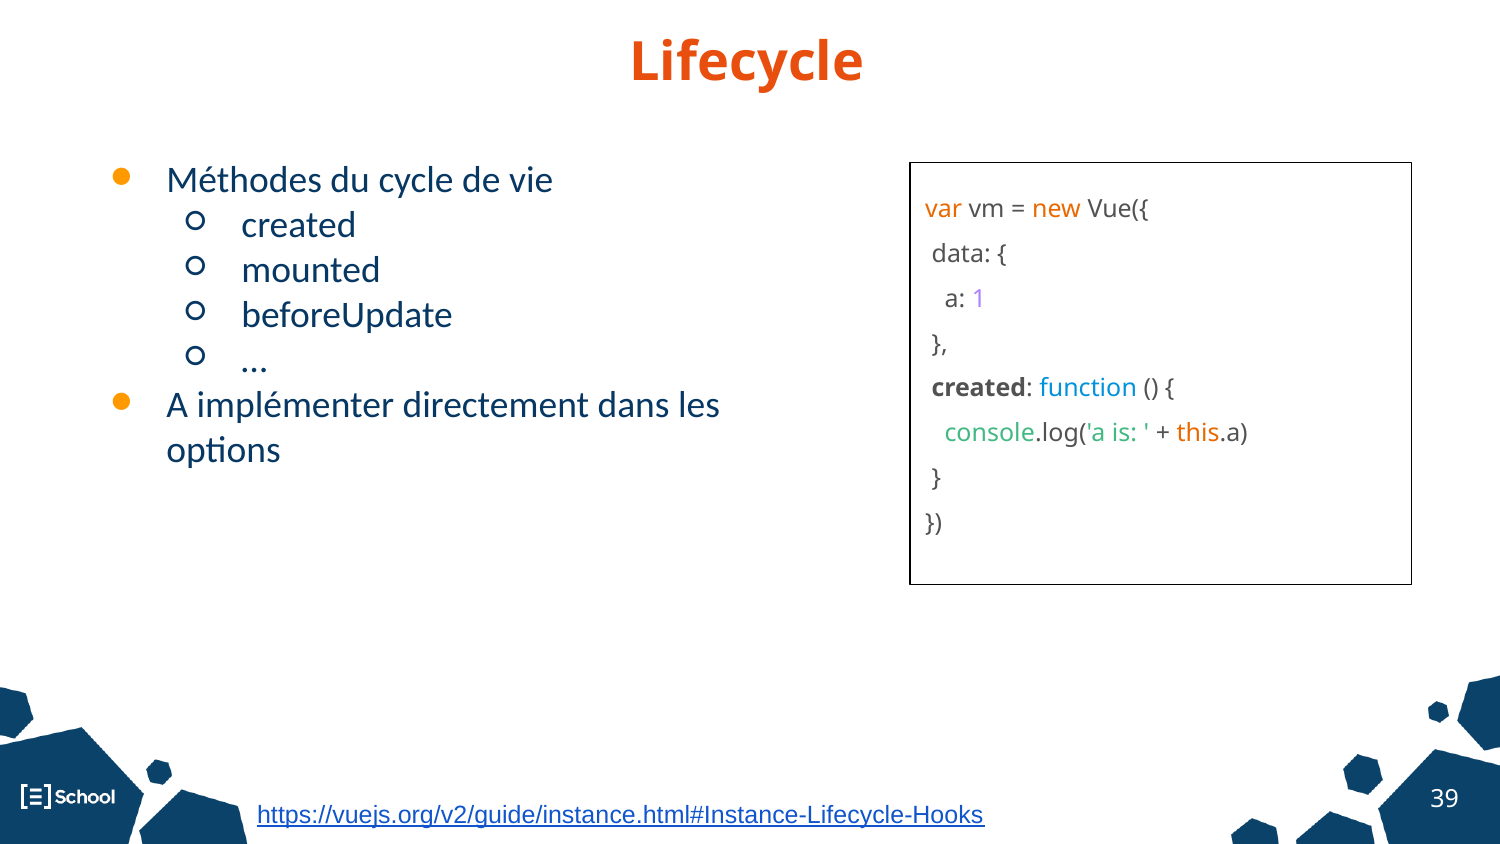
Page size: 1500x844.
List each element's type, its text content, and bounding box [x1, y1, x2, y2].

text_box var vm = new Vue({ data: { a: 1 }, created: function () { console.log('a is: ' + this.a) } }) [910, 162, 1412, 585]
text_box Méthodes du cycle de vie created mounted beforeUpdate … A implémenter directement dans les options [76, 140, 783, 491]
picture [0, 0, 1500, 844]
text_box https://vuejs.org/v2/guide/instance.html#Instance-Lifecycle-Hooks [242, 783, 1025, 844]
slide_number ‹#› [1383, 767, 1474, 832]
text_box Lifecycle [22, 11, 1472, 123]
